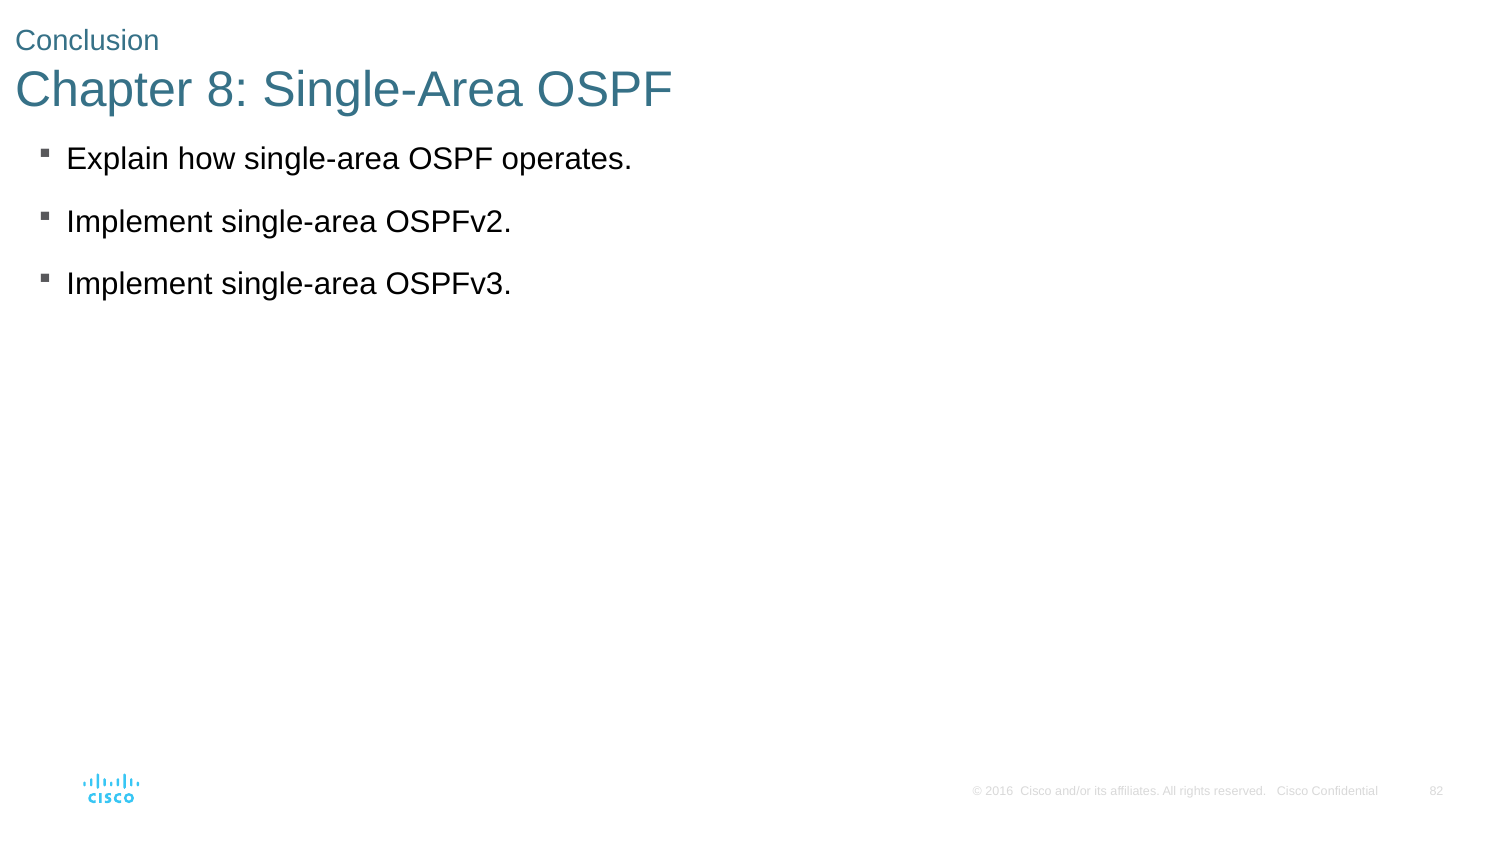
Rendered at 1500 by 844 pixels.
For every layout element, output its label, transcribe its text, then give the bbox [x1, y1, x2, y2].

list Explain how single-area OSPF operates. Implement single-area OSPFv2. Implement single-area OSPFv3. [23, 131, 1476, 813]
title Conclusion Chapter 8: Single-Area OSPF [0, 6, 1500, 131]
